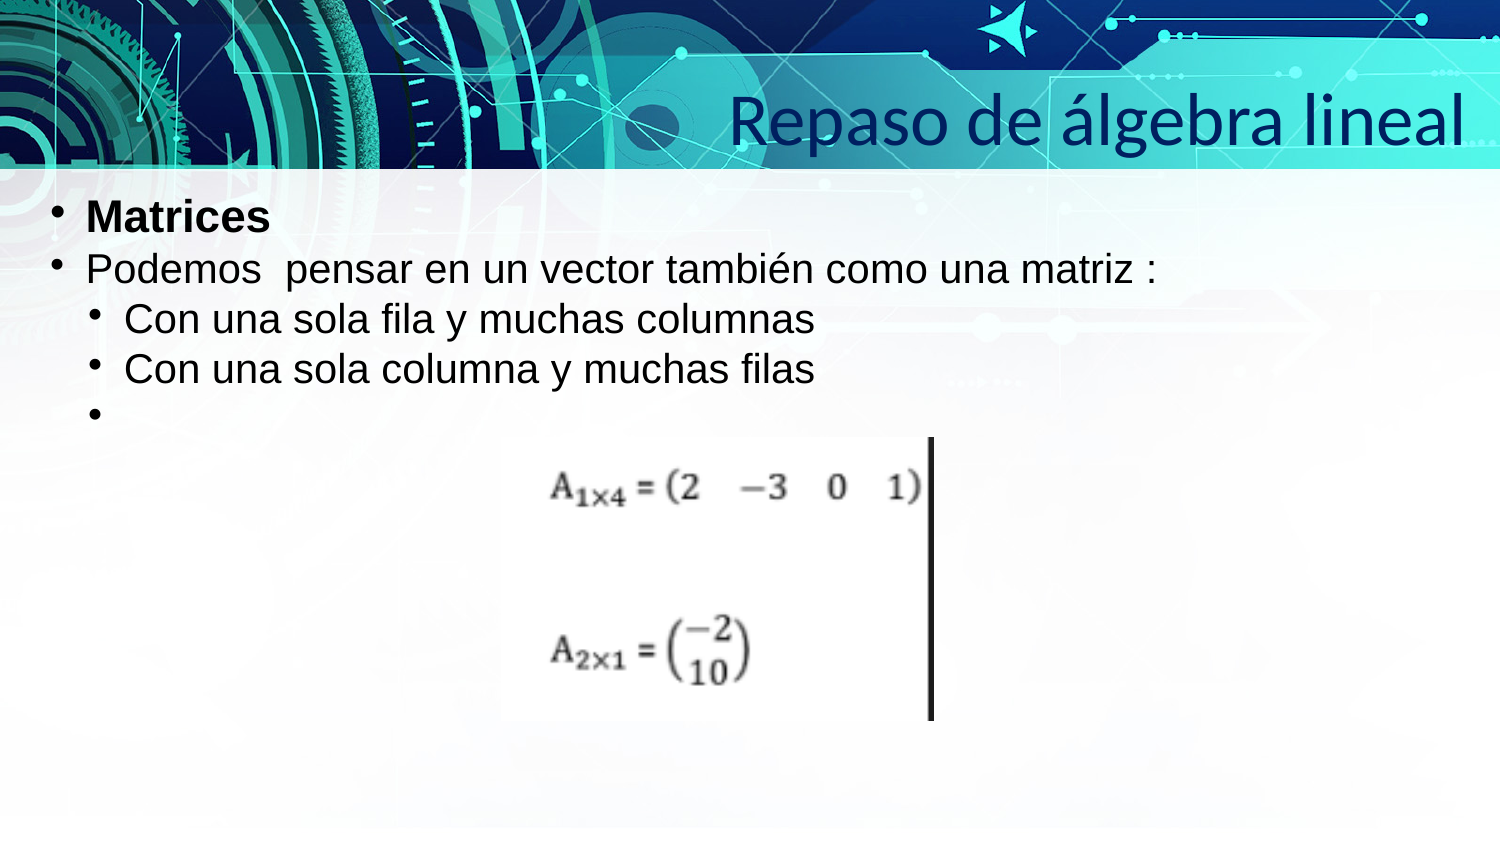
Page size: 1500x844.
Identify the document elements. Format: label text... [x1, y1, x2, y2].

text_box Matrices Podemos pensar en un vector también como una matriz : Con una sola fila y muchas columnas Con una sola columna y muchas filas [35, 179, 1426, 525]
picture [0, 0, 1500, 844]
text_box Repaso de álgebra lineal [129, 65, 1483, 166]
text_box [73, 525, 1426, 798]
